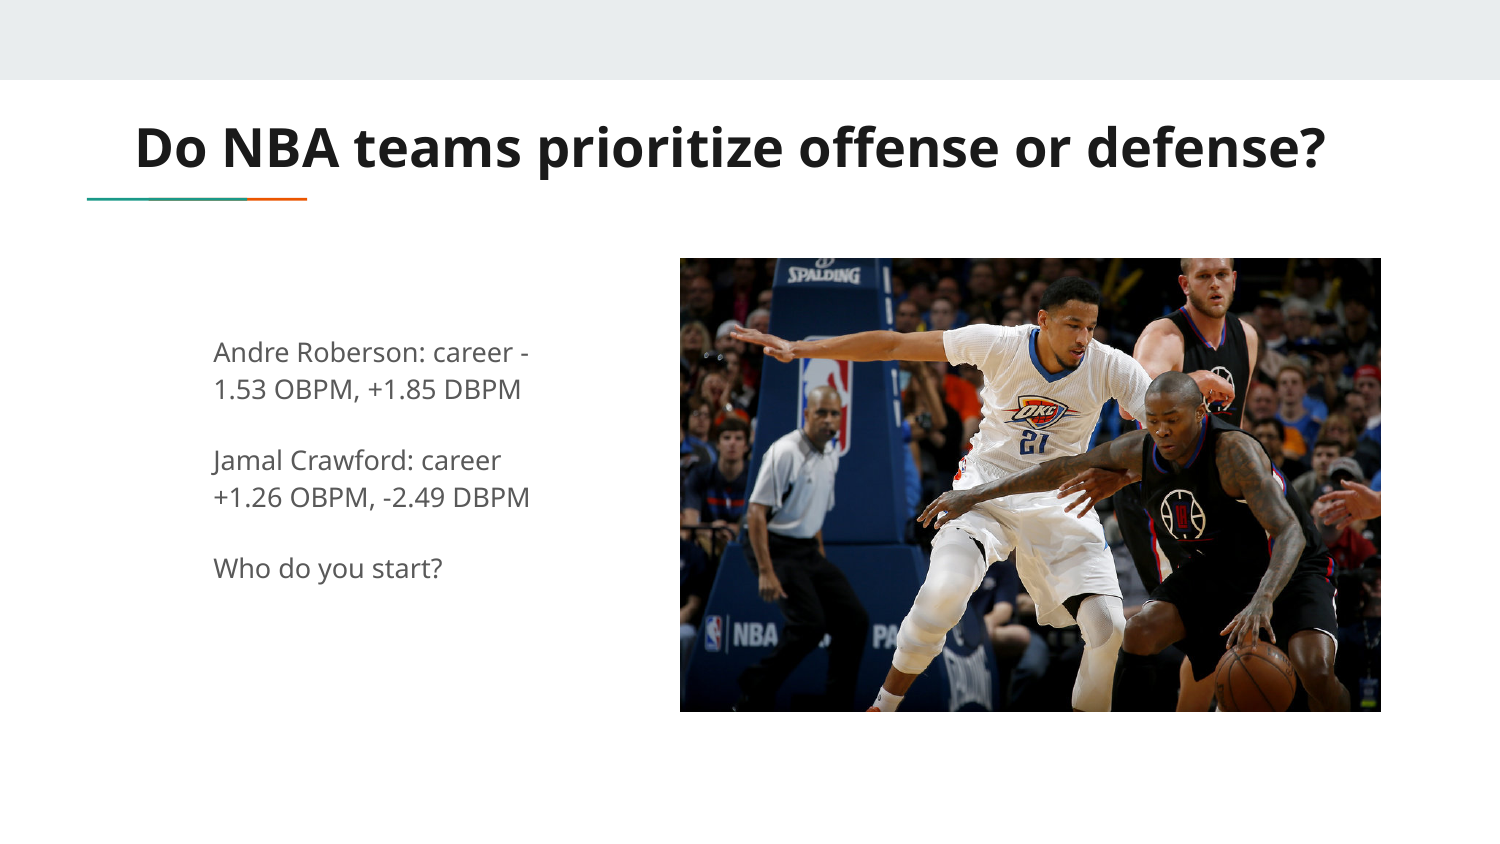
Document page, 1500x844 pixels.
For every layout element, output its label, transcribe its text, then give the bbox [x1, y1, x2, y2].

list Andre Roberson: career -1.53 OBPM, +1.85 DBPM Jamal Crawford: career +1.26 OBPM, -2.49 DBPM Who do you start? [198, 315, 558, 655]
title Do NBA teams prioritize offense or defense? [119, 98, 1381, 186]
picture [680, 258, 1381, 712]
